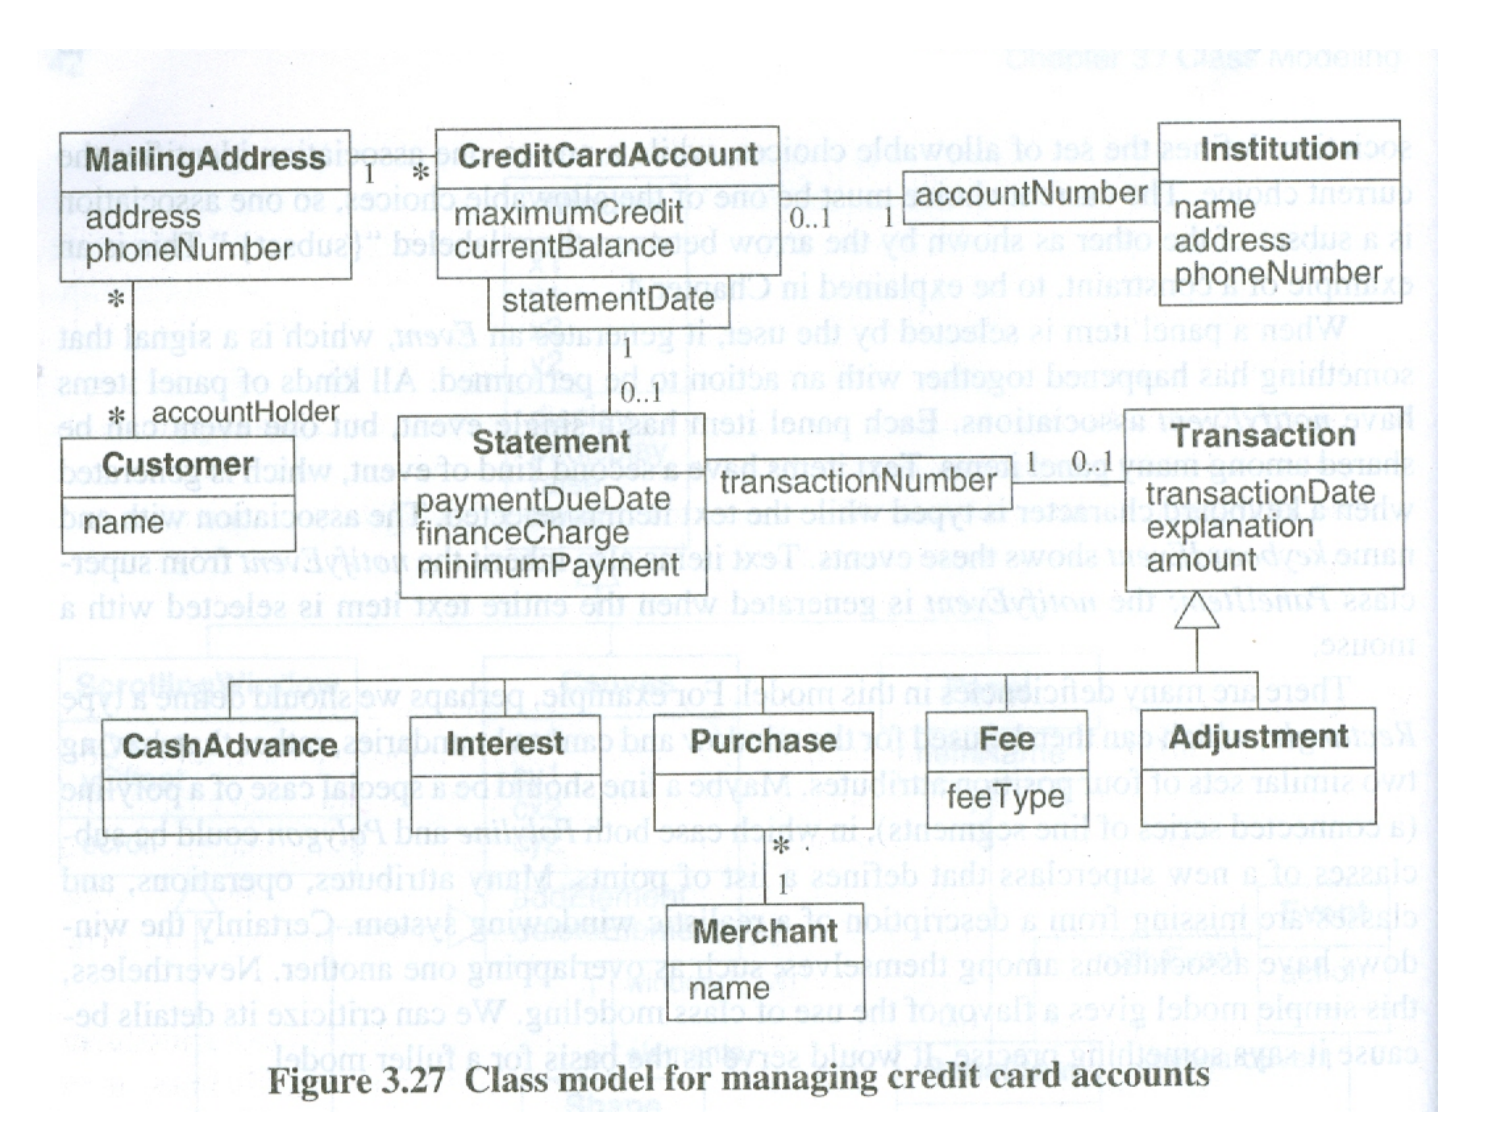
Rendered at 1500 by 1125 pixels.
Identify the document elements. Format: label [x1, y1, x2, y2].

picture [37, 49, 1438, 1113]
